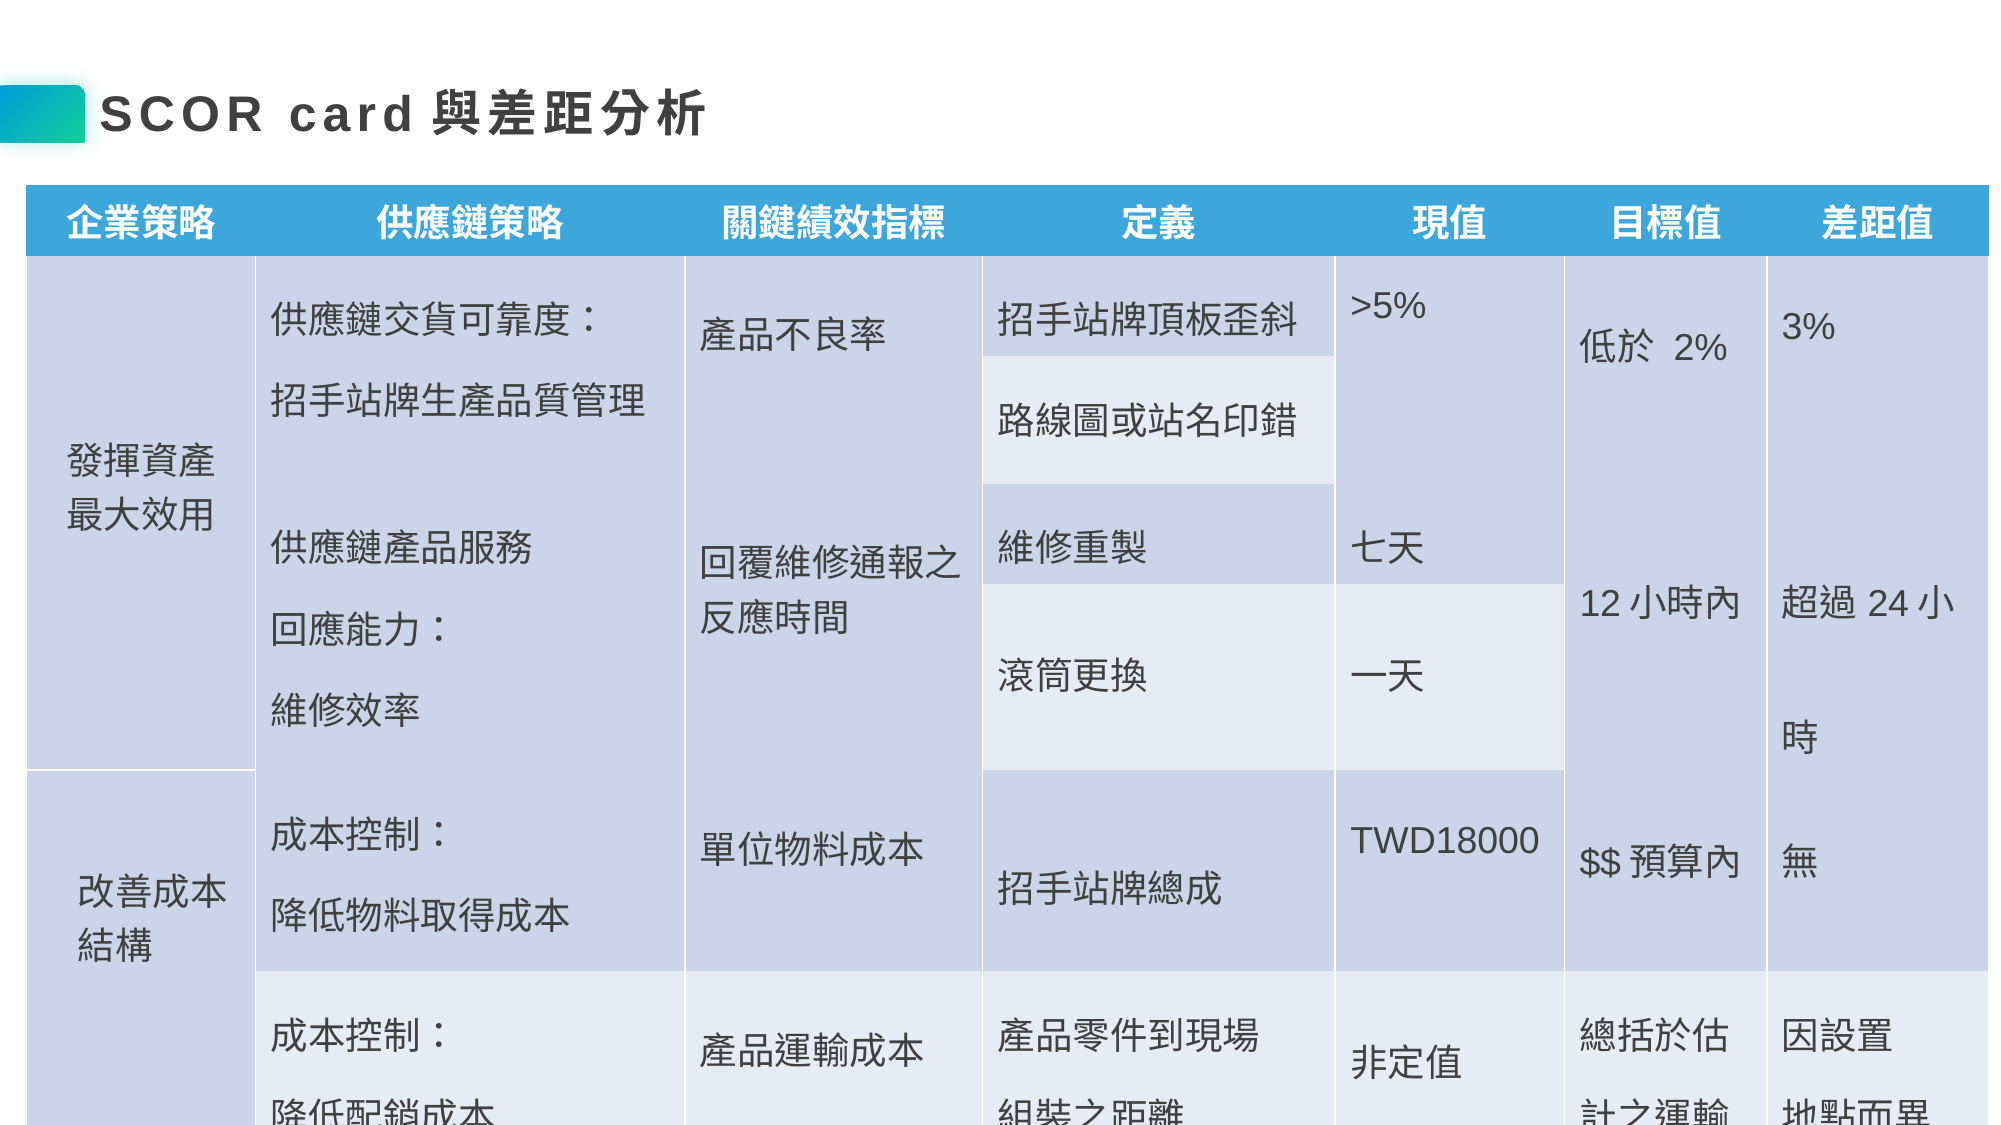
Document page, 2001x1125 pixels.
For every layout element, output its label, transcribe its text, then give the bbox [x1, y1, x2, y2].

table_header 企業策略 [26, 185, 256, 256]
table_cell 招手站牌頂板歪斜 [983, 256, 1334, 356]
table_cell 回覆維修通報之 反應時間 [686, 484, 982, 770]
table_header 供應鏈策略 [256, 185, 685, 256]
table_cell 路線圖或站名印錯 [983, 356, 1334, 484]
table_cell 產品零件到現場 組裝之距離 [983, 971, 1334, 1125]
table_header 現值 [1335, 185, 1564, 256]
table_cell 滾筒更換 [983, 584, 1334, 770]
table_cell 一天 [1336, 584, 1564, 770]
table_cell 非定值 [1336, 971, 1564, 1125]
table_cell 成本控制： 降低物料取得成本 [256, 770, 684, 971]
table_cell 總括於估計之運輸成本 [1565, 971, 1766, 1125]
table_cell 發揮資產 最大效用 [27, 256, 255, 769]
table_header 差距值 [1767, 185, 1989, 256]
table_cell 12小時內 [1565, 484, 1766, 770]
table_cell 3% [1768, 256, 1988, 484]
table_cell 因設置 地點而異 [1768, 971, 1988, 1125]
table_header 關鍵績效指標 [685, 185, 982, 256]
table_cell 供應鏈交貨可靠度： 招手站牌生產品質管理 [256, 256, 684, 484]
table_cell 產品不良率 [686, 256, 982, 484]
table_cell 維修重製 [983, 484, 1334, 584]
table_cell $$預算內 [1565, 770, 1766, 971]
table_cell TWD18000 [1336, 770, 1564, 971]
table_cell 超過24小時 [1768, 484, 1988, 770]
table_header 定義 [982, 185, 1335, 256]
table_cell 產品運輸成本 [686, 971, 982, 1125]
list SCOR card與差距分析 [84, 74, 723, 150]
table_cell 招手站牌總成 [983, 770, 1334, 971]
table_cell 單位物料成本 [686, 770, 982, 971]
table_cell 低於 2% [1565, 256, 1766, 484]
table_cell 七天 [1336, 484, 1564, 584]
table_cell 供應鏈產品服務 回應能力： 維修效率 [256, 484, 684, 770]
table_cell 成本控制： 降低配銷成本 [256, 971, 684, 1125]
table_cell 無 [1768, 770, 1988, 971]
table_cell 改善成本 結構 [27, 771, 255, 1125]
table_header 目標值 [1564, 185, 1767, 256]
table_cell >5% [1336, 256, 1564, 484]
